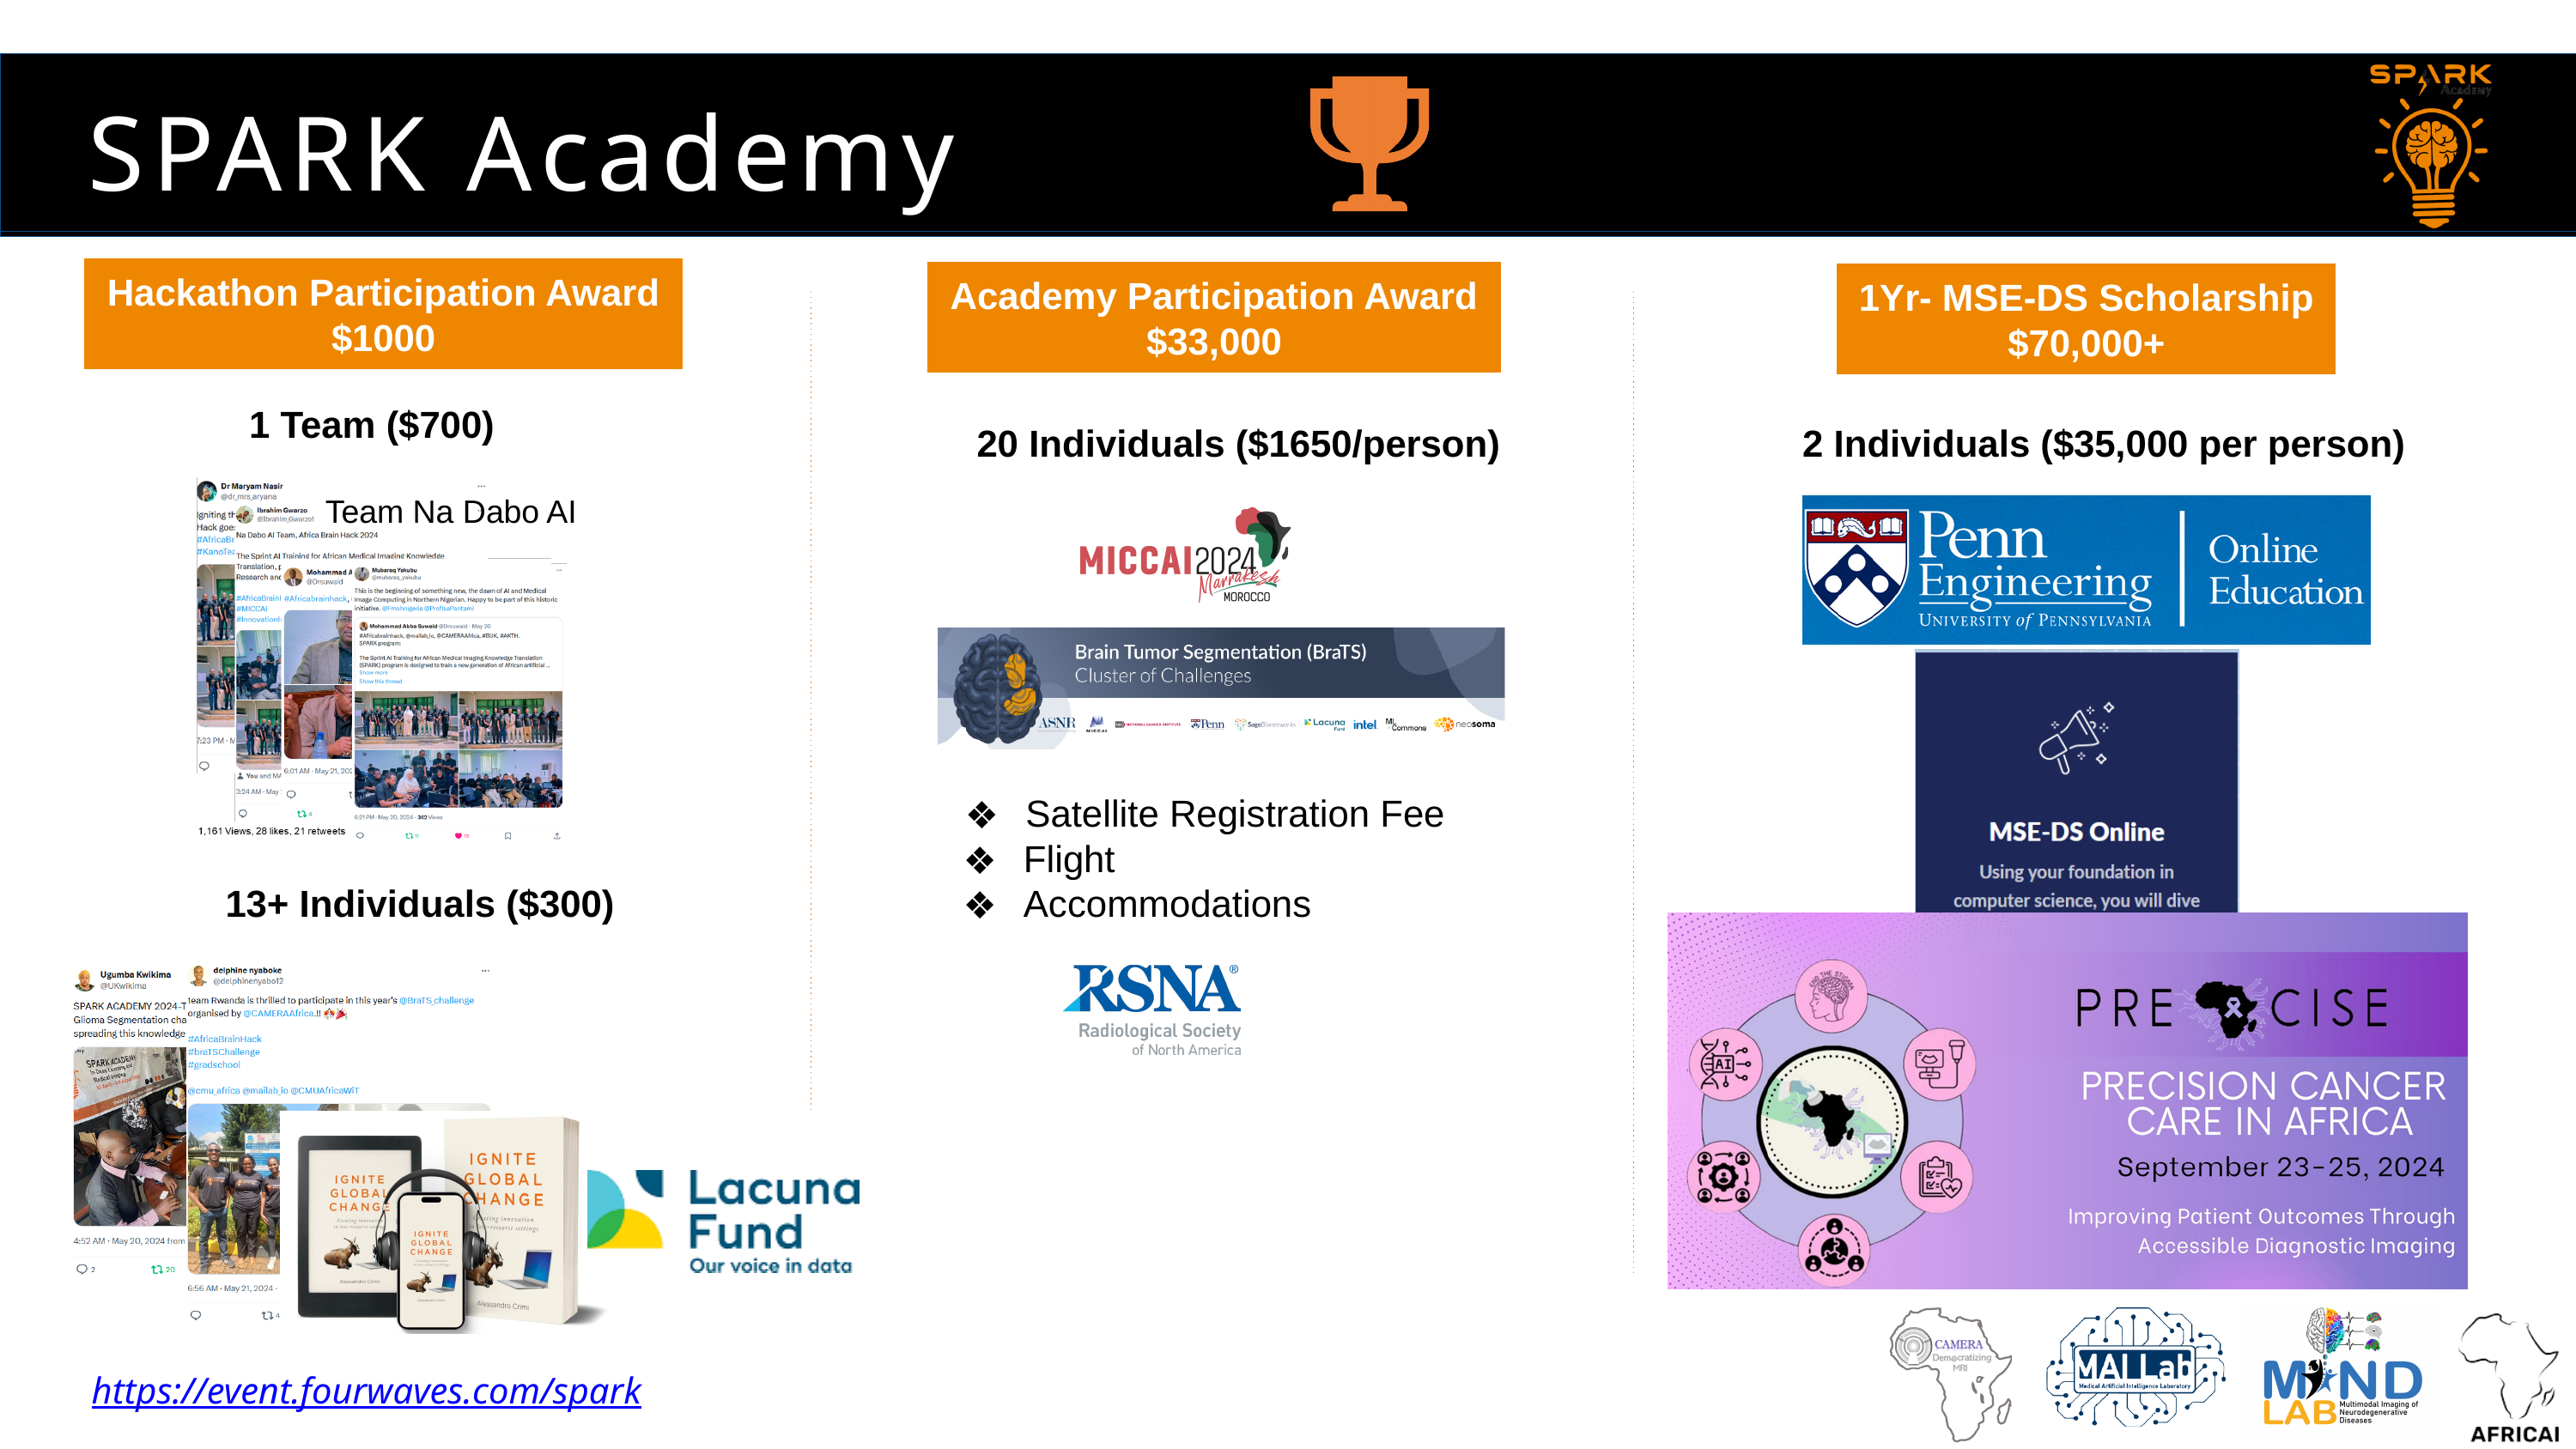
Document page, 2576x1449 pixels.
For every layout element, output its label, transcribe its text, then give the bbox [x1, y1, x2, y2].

text_box https://event.fourwaves.com/spark [48, 1349, 685, 1417]
text_box Academy Participation Award $33,000 [927, 262, 1501, 373]
picture [1667, 648, 2468, 1290]
text_box 1Yr- MSE-DS Scholarship $70,000+ [1837, 264, 2336, 374]
picture [69, 965, 860, 1334]
text_box Satellite Registration Fee Flight Accommodations [944, 779, 1467, 935]
text_box 20 Individuals ($1650/person) [957, 409, 1523, 474]
text_box 1 Team ($700) [229, 391, 519, 455]
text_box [1888, 1303, 2568, 1444]
text_box 13+ Individuals ($300) [206, 870, 636, 935]
picture [1072, 506, 1299, 605]
text_box 2 Individuals ($35,000 per person) [1783, 409, 2429, 474]
text_box Hackathon Participation Award $1000 [84, 258, 683, 369]
picture [933, 622, 1511, 751]
picture [839, 1184, 854, 1198]
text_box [0, 53, 2576, 237]
picture [1287, 61, 1451, 226]
picture [1061, 965, 1241, 1055]
picture [1802, 495, 2371, 645]
text_box SPARK Academy Awards [88, 246, 1309, 345]
text_box Team Na Dabo AI [569, 481, 658, 539]
picture [190, 477, 567, 842]
